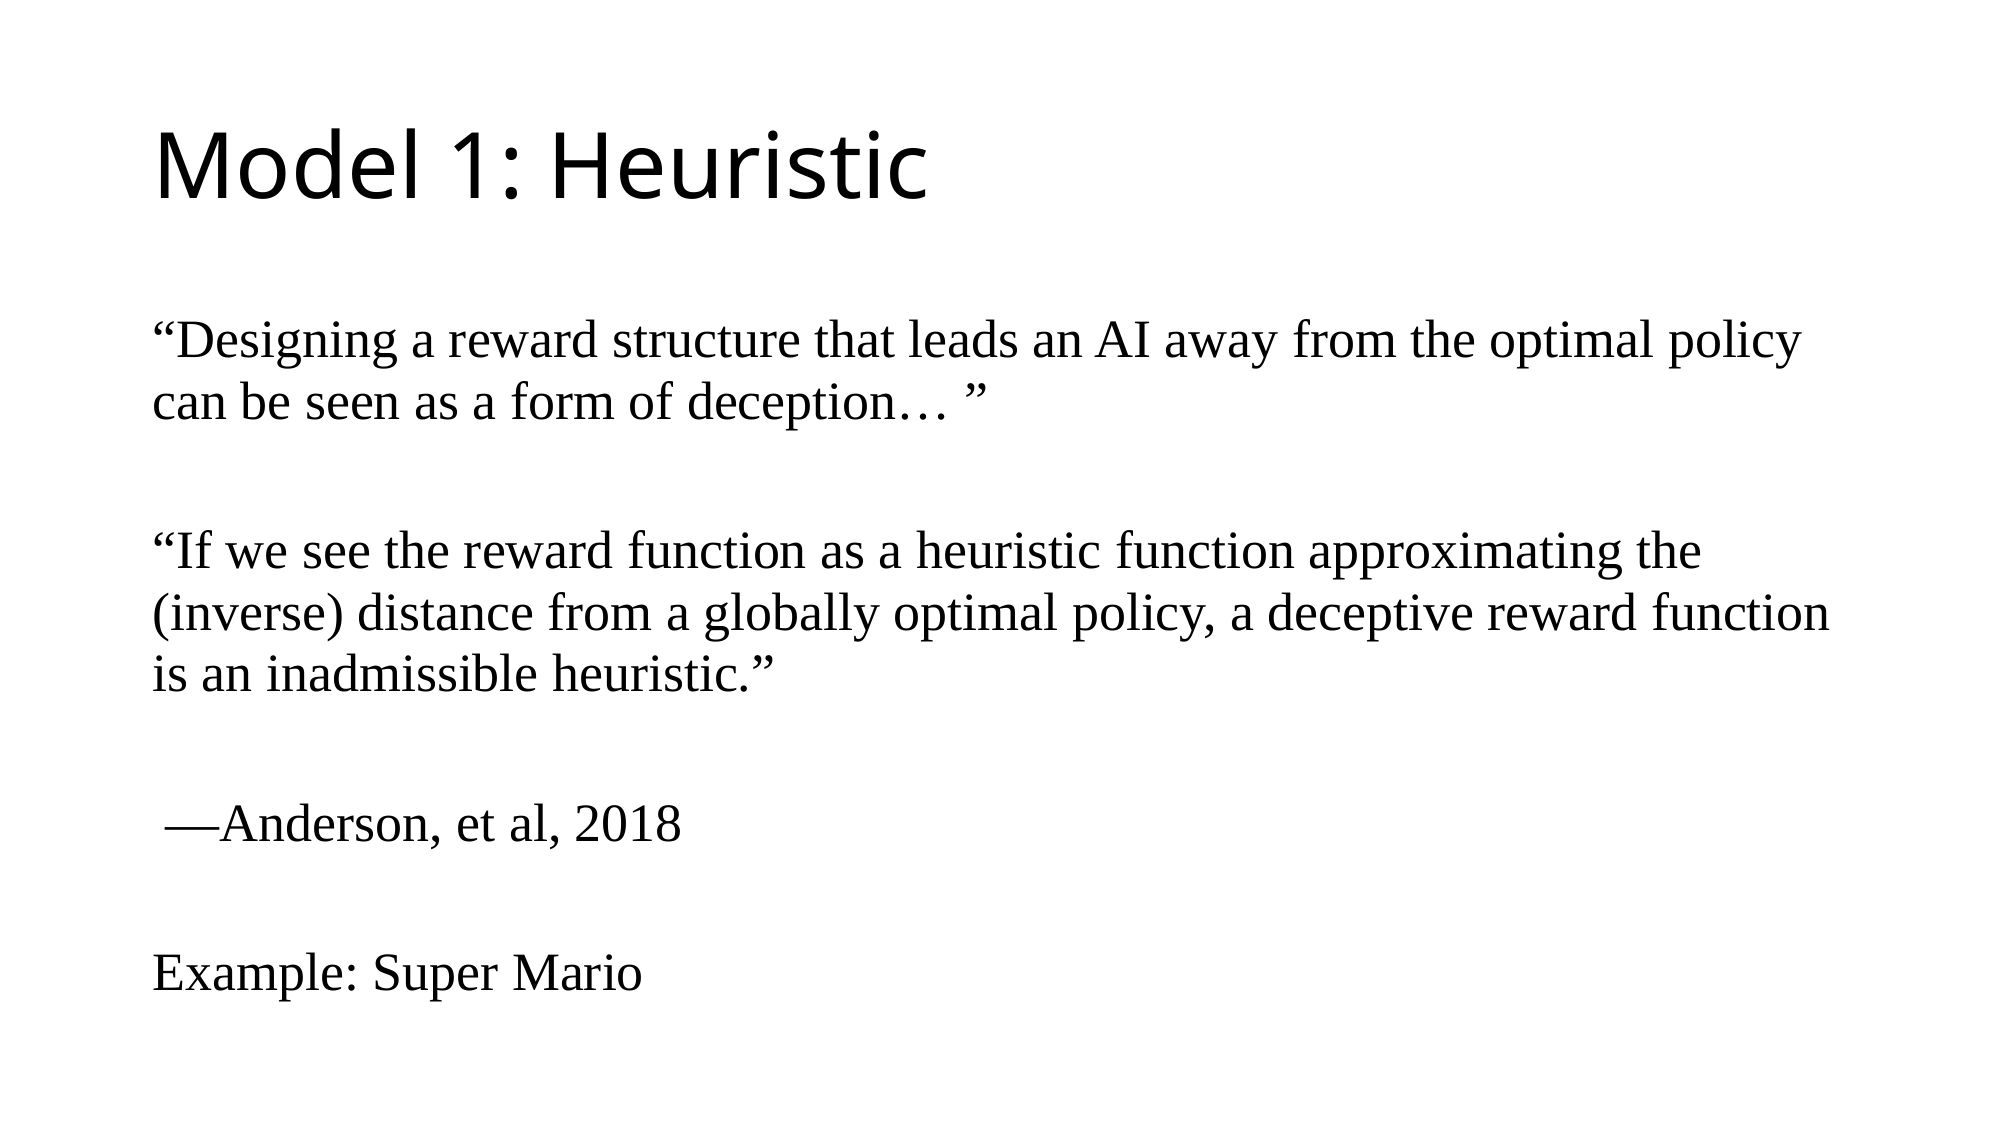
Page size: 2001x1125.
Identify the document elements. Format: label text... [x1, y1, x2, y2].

title Model 1: Heuristic [137, 59, 1863, 278]
list “Designing a reward structure that leads an AI away from the optimal policy can be seen as a form of deception… ” “If we see the reward function as a heuristic function approximating the (inverse) distance from a globally optimal policy, a deceptive reward function is an inadmissible heuristic.” —Anderson, et al, 2018 Example: Super Mario [137, 299, 1863, 1014]
